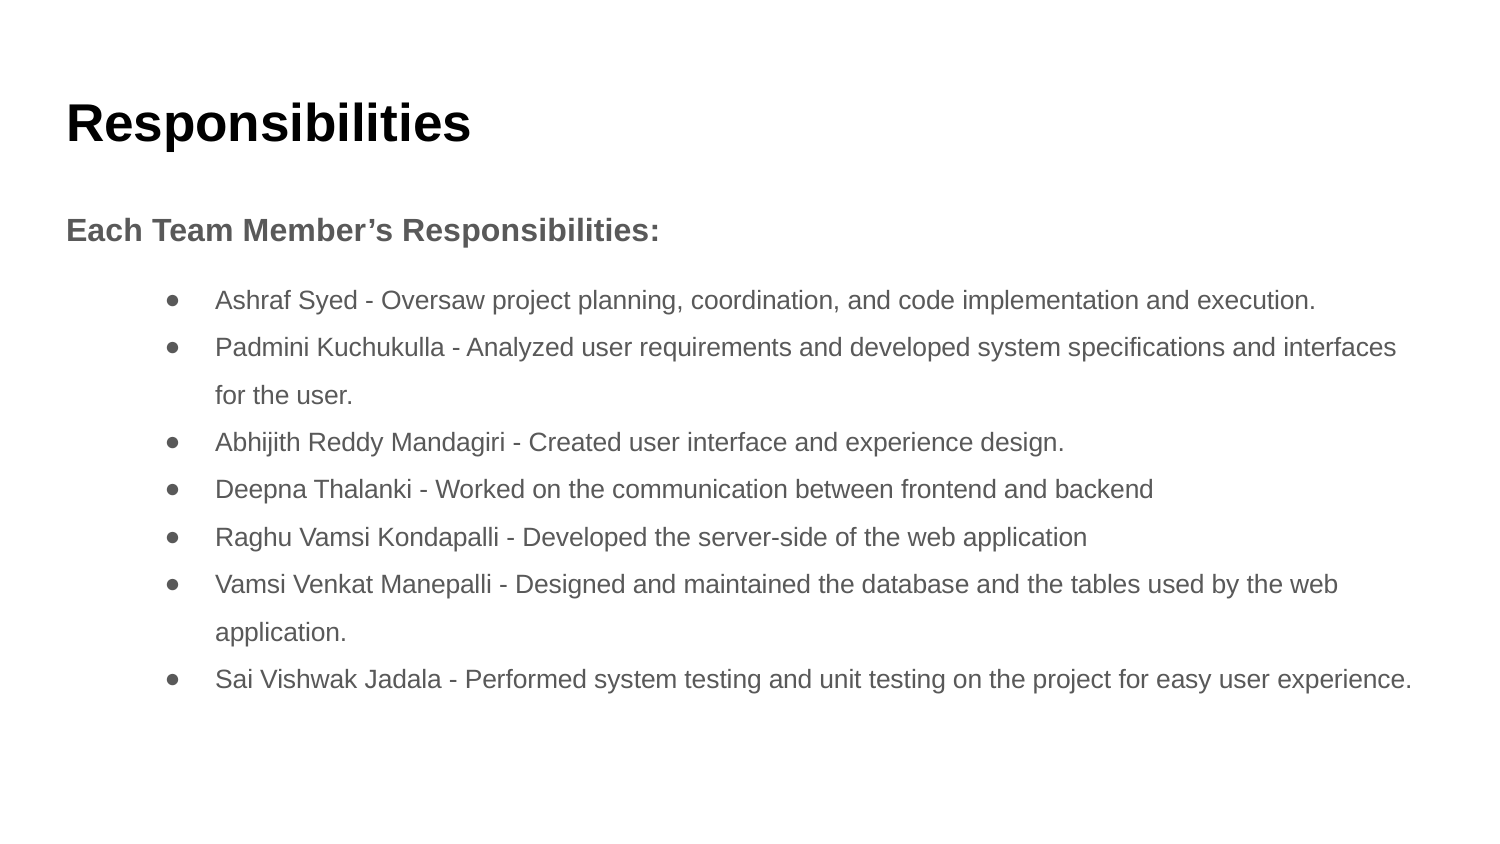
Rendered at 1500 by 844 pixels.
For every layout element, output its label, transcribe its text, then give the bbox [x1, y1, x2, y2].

list Each Team Member’s Responsibilities: Ashraf Syed - Oversaw project planning, coordination, and code implementation and execution. Padmini Kuchukulla - Analyzed user requirements and developed system specifications and interfaces for the user. Abhijith Reddy Mandagiri - Created user interface and experience design. Deepna Thalanki - Worked on the communication between frontend and backend Raghu Vamsi Kondapalli - Developed the server-side of the web application Vamsi Venkat Manepalli - Designed and maintained the database and the tables used by the web application. Sai Vishwak Jadala - Performed system testing and unit testing on the project for easy user experience. [51, 189, 1449, 750]
title Responsibilities [51, 72, 1449, 167]
